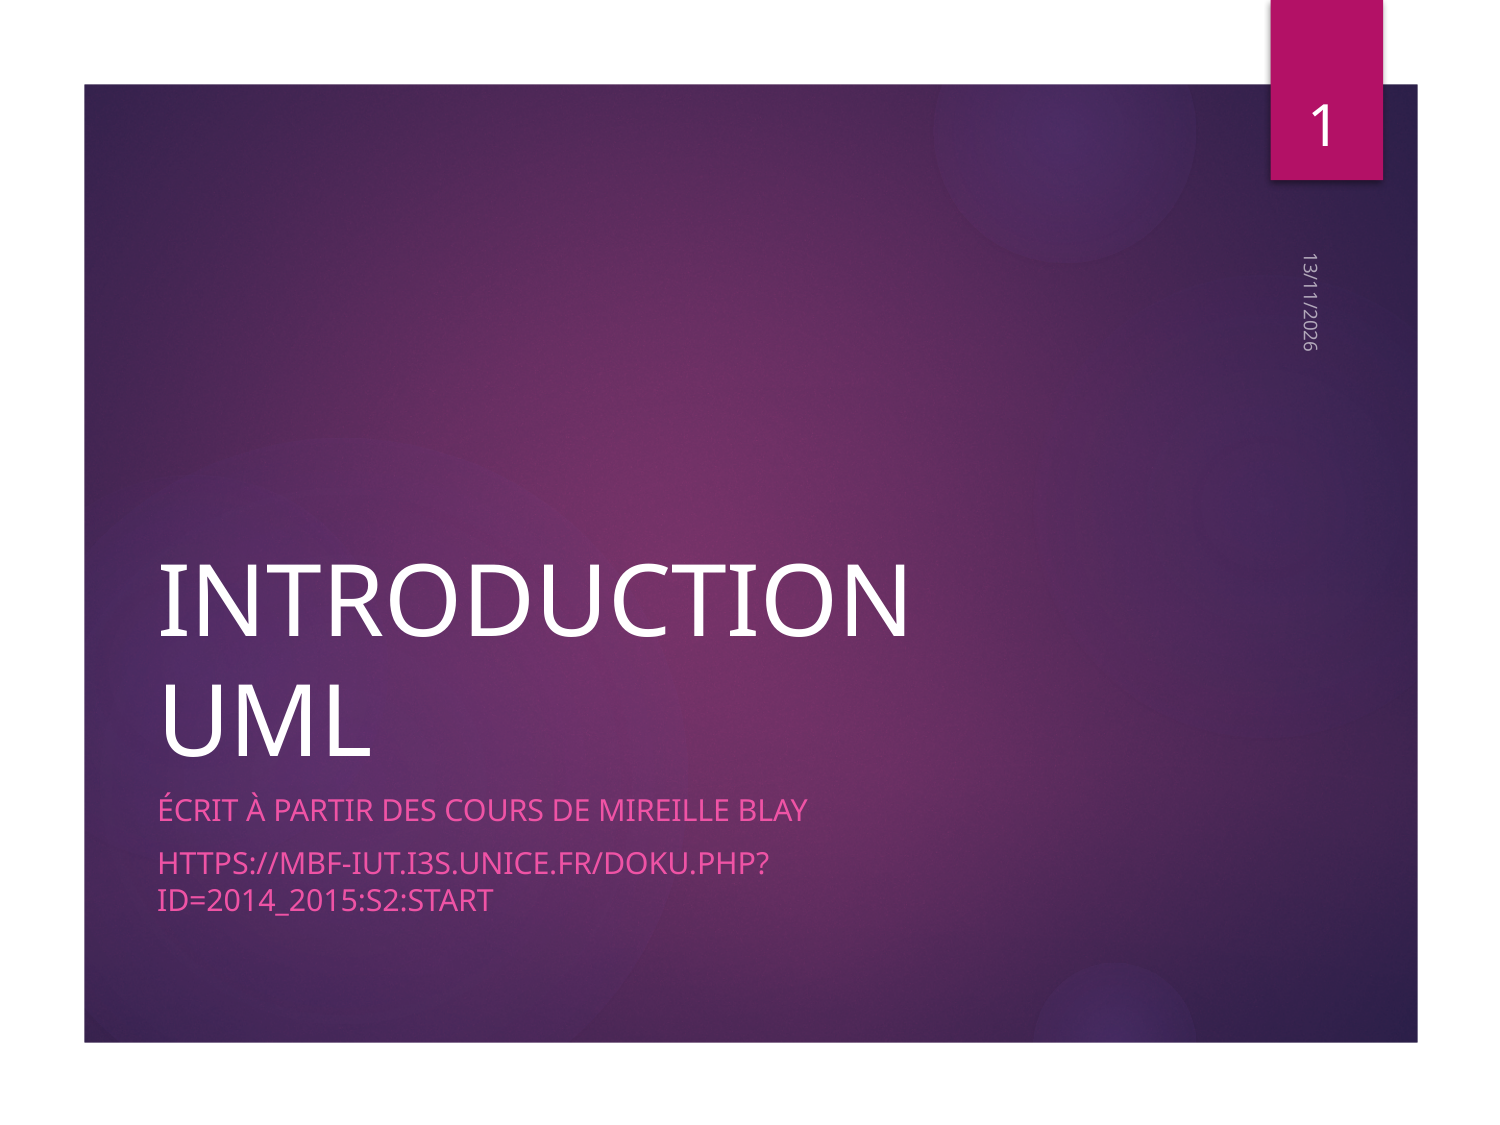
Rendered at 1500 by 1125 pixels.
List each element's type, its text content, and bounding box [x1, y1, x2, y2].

slide_number 1 [1259, 48, 1390, 175]
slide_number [1292, 237, 1330, 400]
title INTRODUCTION UML [142, 365, 1113, 783]
subtitle Écrit à partir des cours de Mireille BLAY https://mbf-iut.i3s.unice.fr/doku.php?id=2014_2015:s2:start [142, 783, 1113, 925]
